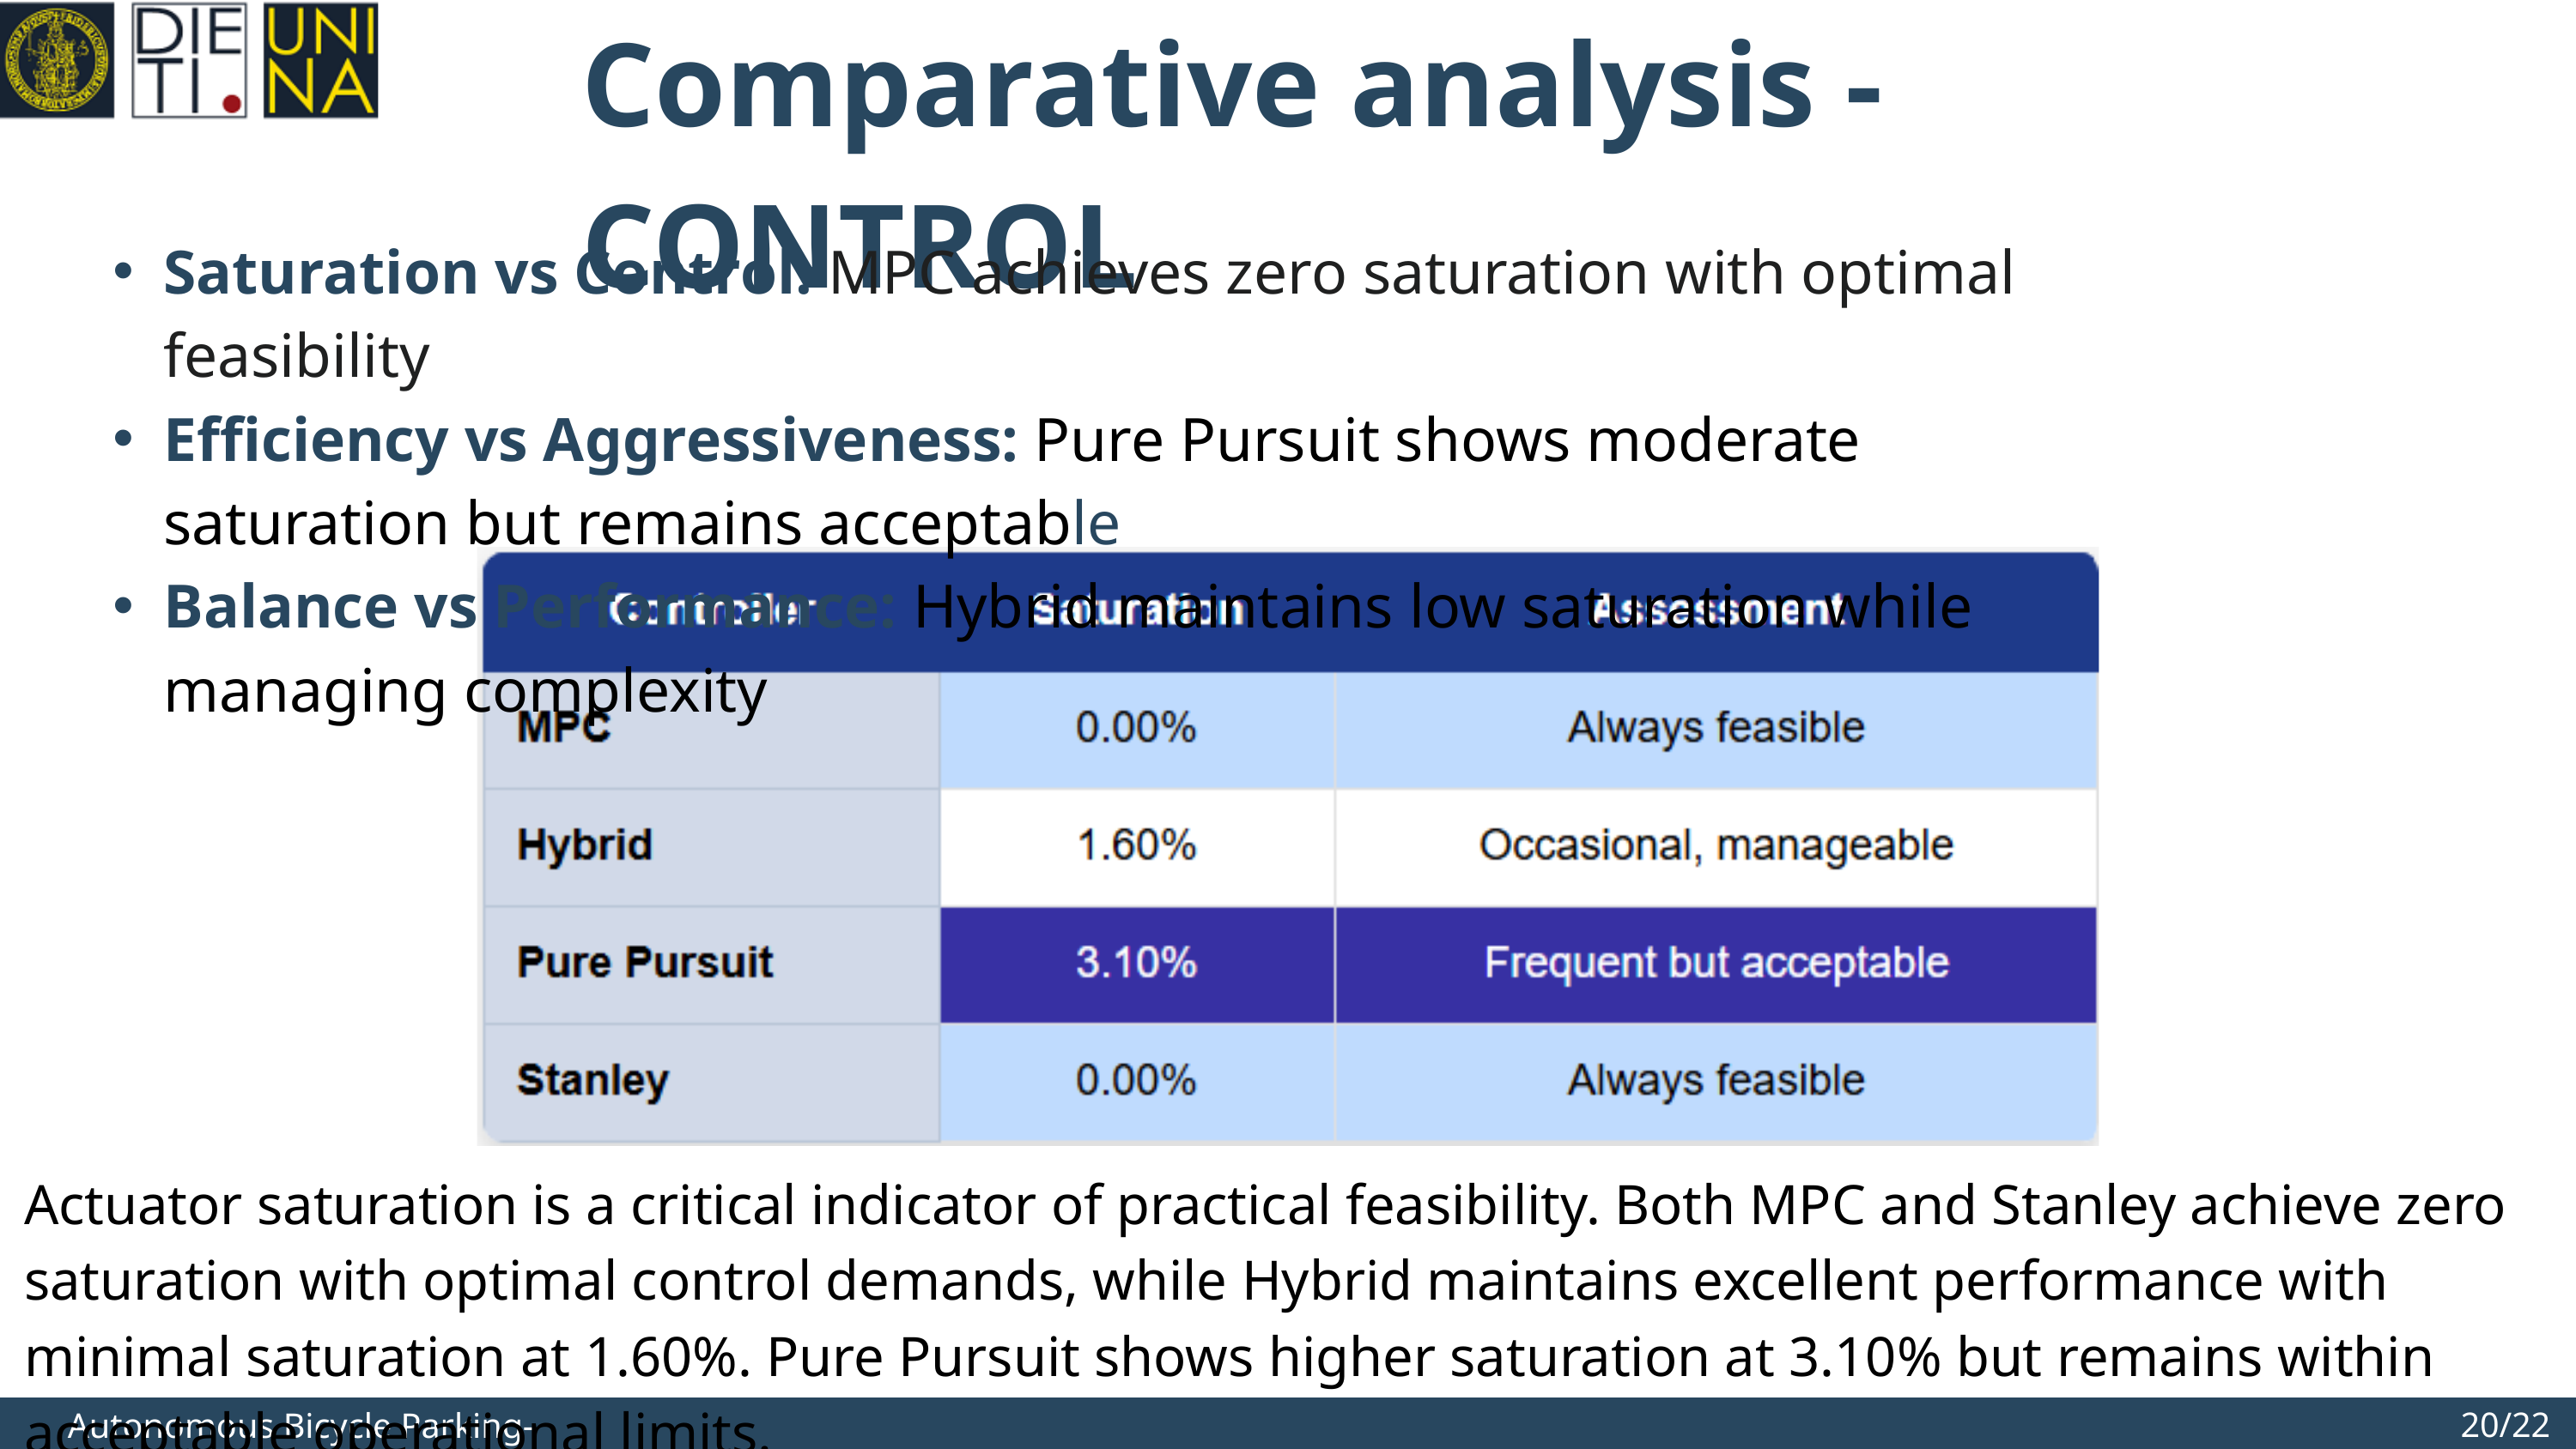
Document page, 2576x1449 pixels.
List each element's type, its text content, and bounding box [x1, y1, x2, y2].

text_box Actuator saturation is a critical indicator of practical feasibility. Both MPC and Stanley achieve zero saturation with optimal control demands, while Hybrid maintains excellent performance with minimal saturation at 1.60%. Pure Pursuit shows higher saturation at 3.10% but remains within acceptable operational limits. [24, 1159, 2576, 1394]
text_box Saturation vs Control: MPC achieves zero saturation with optimal feasibility Efficiency vs Aggressiveness: Pure Pursuit shows moderate saturation but remains acceptable Balance vs Performance: Hybrid maintains low saturation while managing complexity [62, 221, 2131, 808]
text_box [0, 1397, 2576, 1449]
text_box [0, 0, 379, 123]
text_box [477, 808, 2099, 1146]
text_box Comparative analysis - CONTROL [581, 0, 1995, 221]
